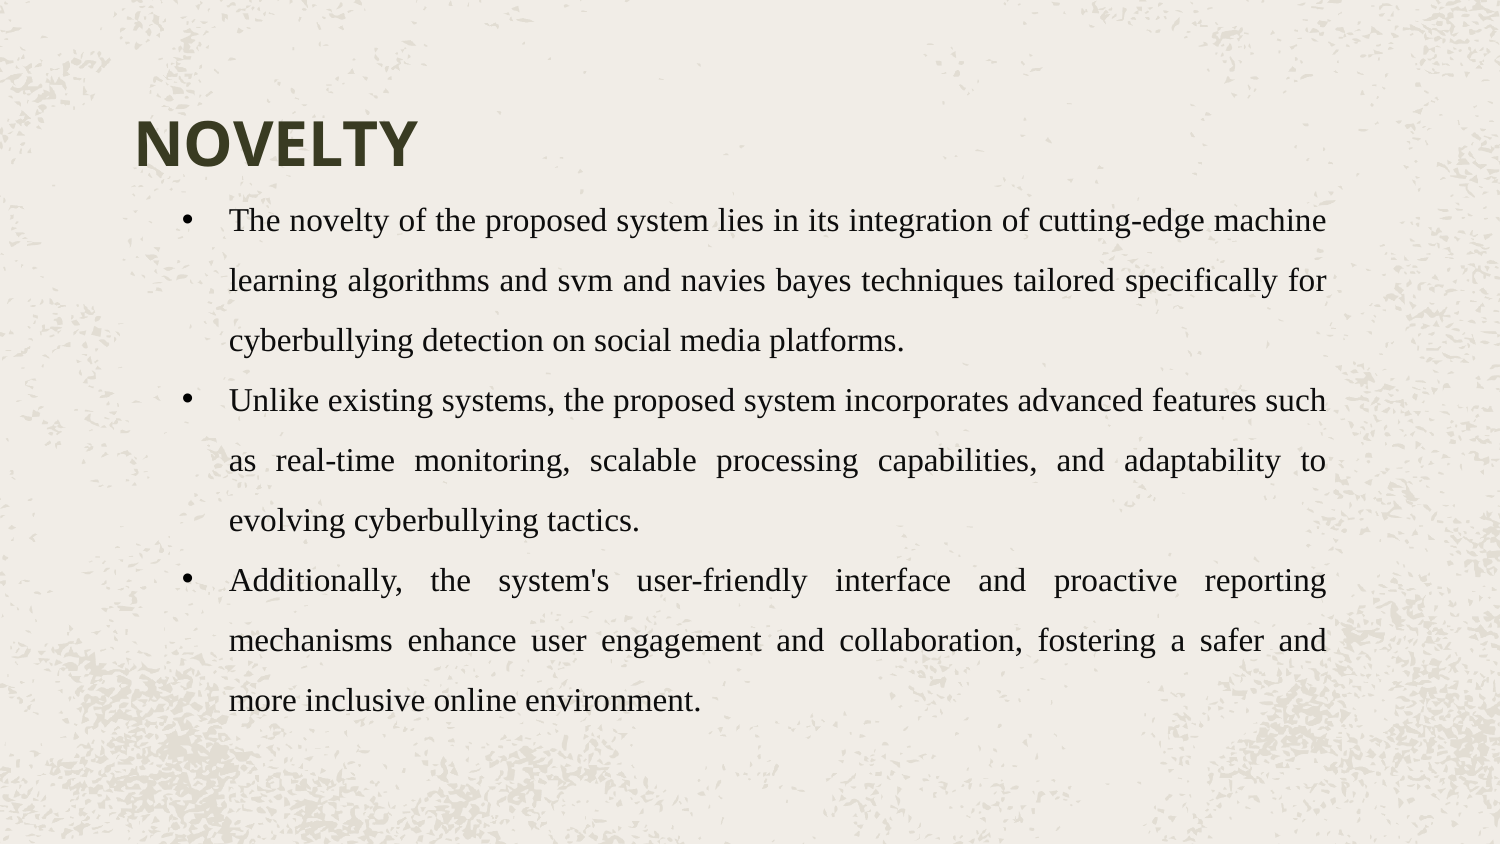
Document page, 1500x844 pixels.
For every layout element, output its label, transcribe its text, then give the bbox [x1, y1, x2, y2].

title NOVELTY [118, 88, 1382, 183]
text_box The novelty of the proposed system lies in its integration of cutting-edge machine learning algorithms and svm and navies bayes techniques tailored specifically for cyberbullying detection on social media platforms. Unlike existing systems, the proposed system incorporates advanced features such as real-time monitoring, scalable processing capabilities, and adaptability to evolving cyberbullying tactics. Additionally, the system's user-friendly interface and proactive reporting mechanisms enhance user engagement and collaboration, fostering a safer and more inclusive online environment. [167, 131, 1344, 725]
